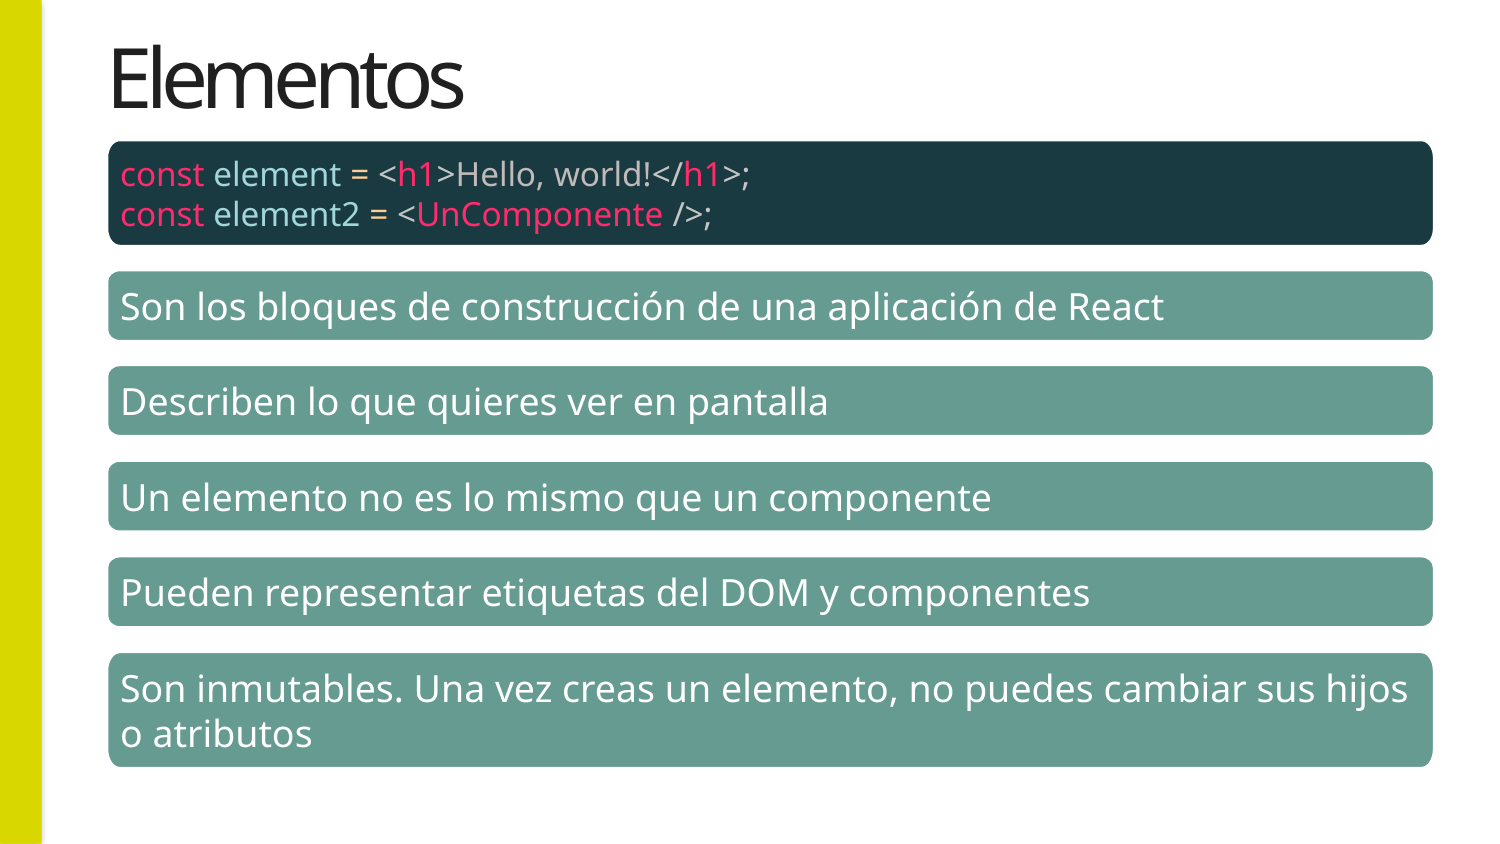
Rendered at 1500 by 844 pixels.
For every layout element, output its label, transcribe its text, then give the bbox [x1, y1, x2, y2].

title Elementos [106, 0, 1459, 133]
text_box Pueden representar etiquetas del DOM y componentes [104, 553, 1438, 631]
text_box Describen lo que quieres ver en pantalla [104, 362, 1438, 440]
text_box [0, 0, 42, 844]
text_box Son los bloques de construcción de una aplicación de React [104, 267, 1438, 345]
text_box Son inmutables. Una vez creas un elemento, no puedes cambiar sus hijos o atributos [104, 649, 1438, 772]
text_box const element = <h1>Hello, world!</h1>; const element2 = <UnComponente />; [104, 137, 1438, 249]
text_box Un elemento no es lo mismo que un componente [104, 457, 1438, 535]
